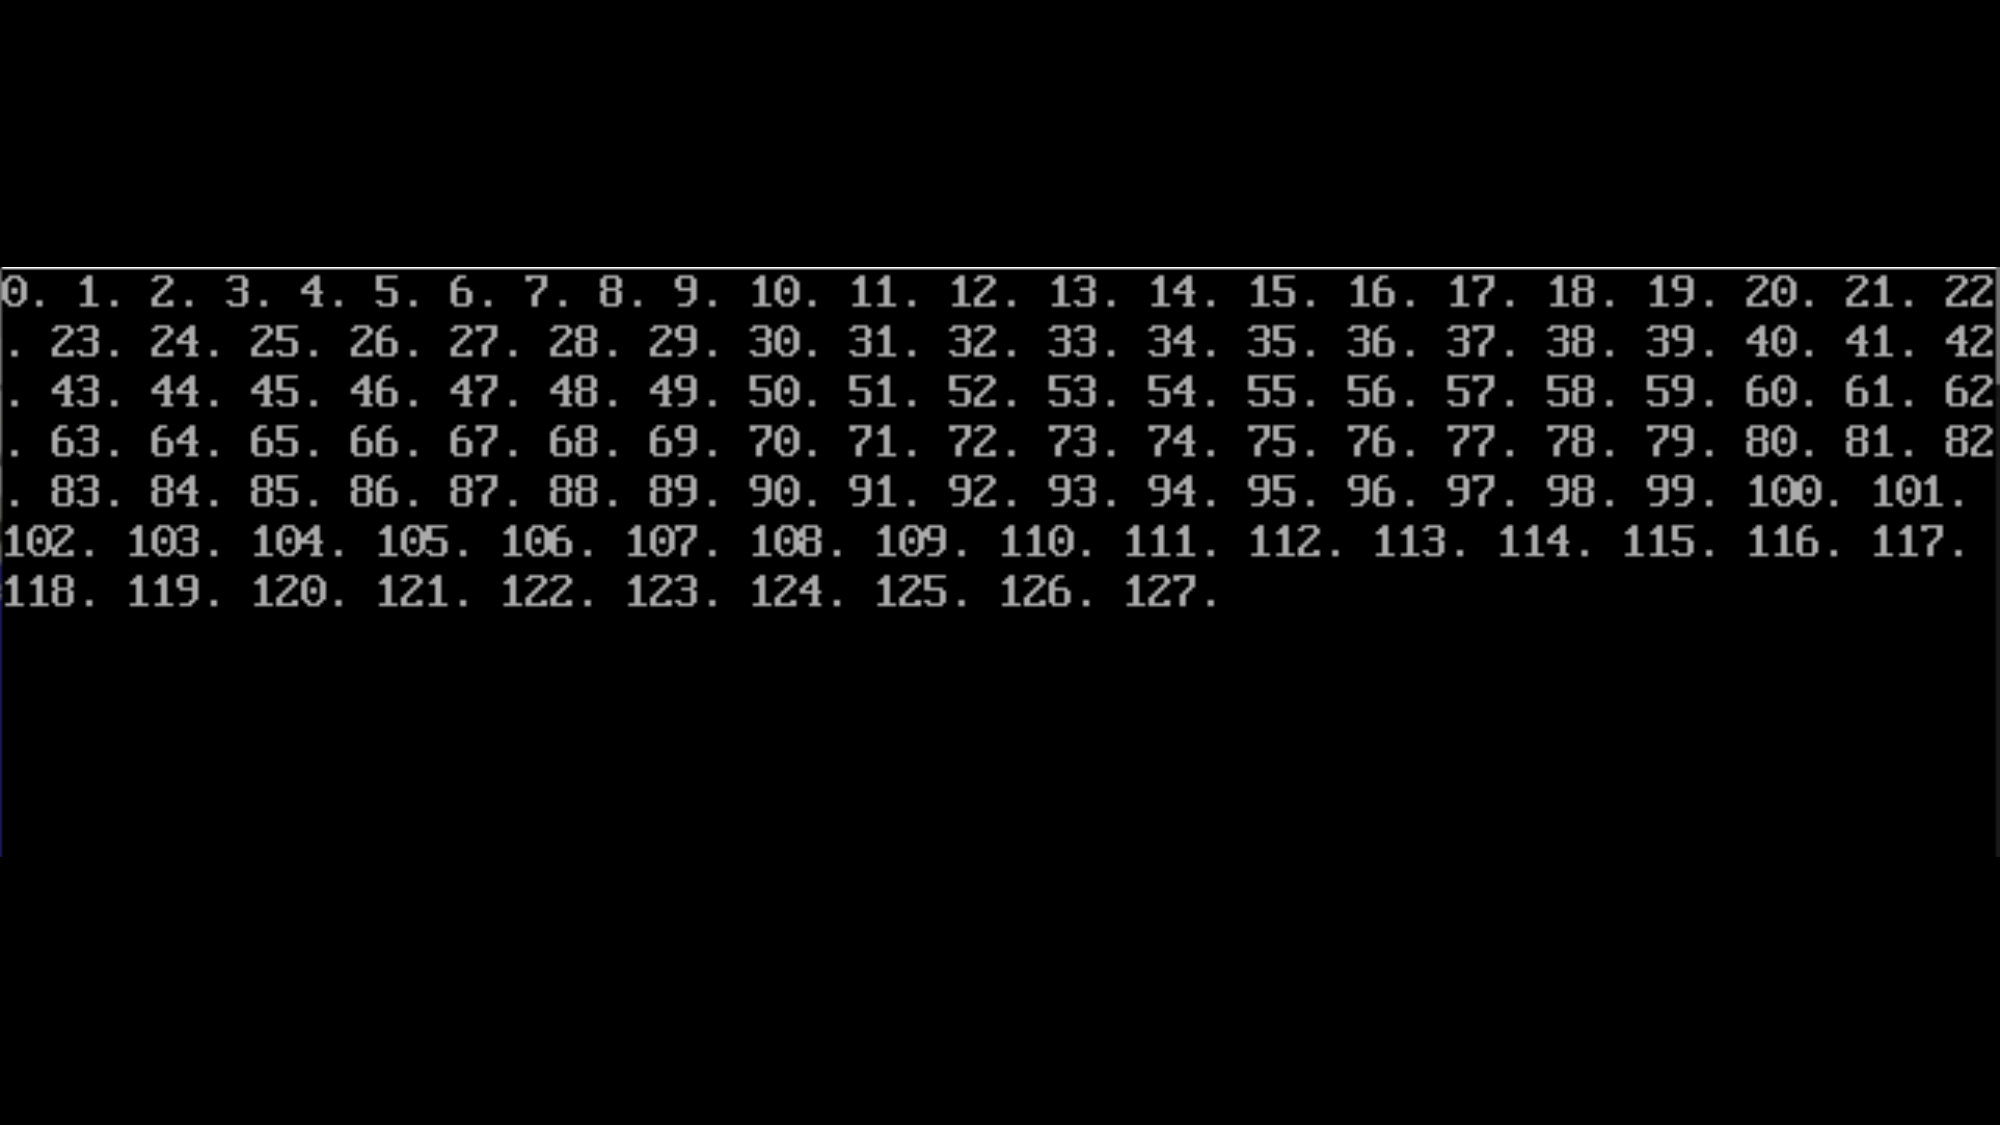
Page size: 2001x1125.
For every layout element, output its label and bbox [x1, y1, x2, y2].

picture [0, 267, 2000, 857]
